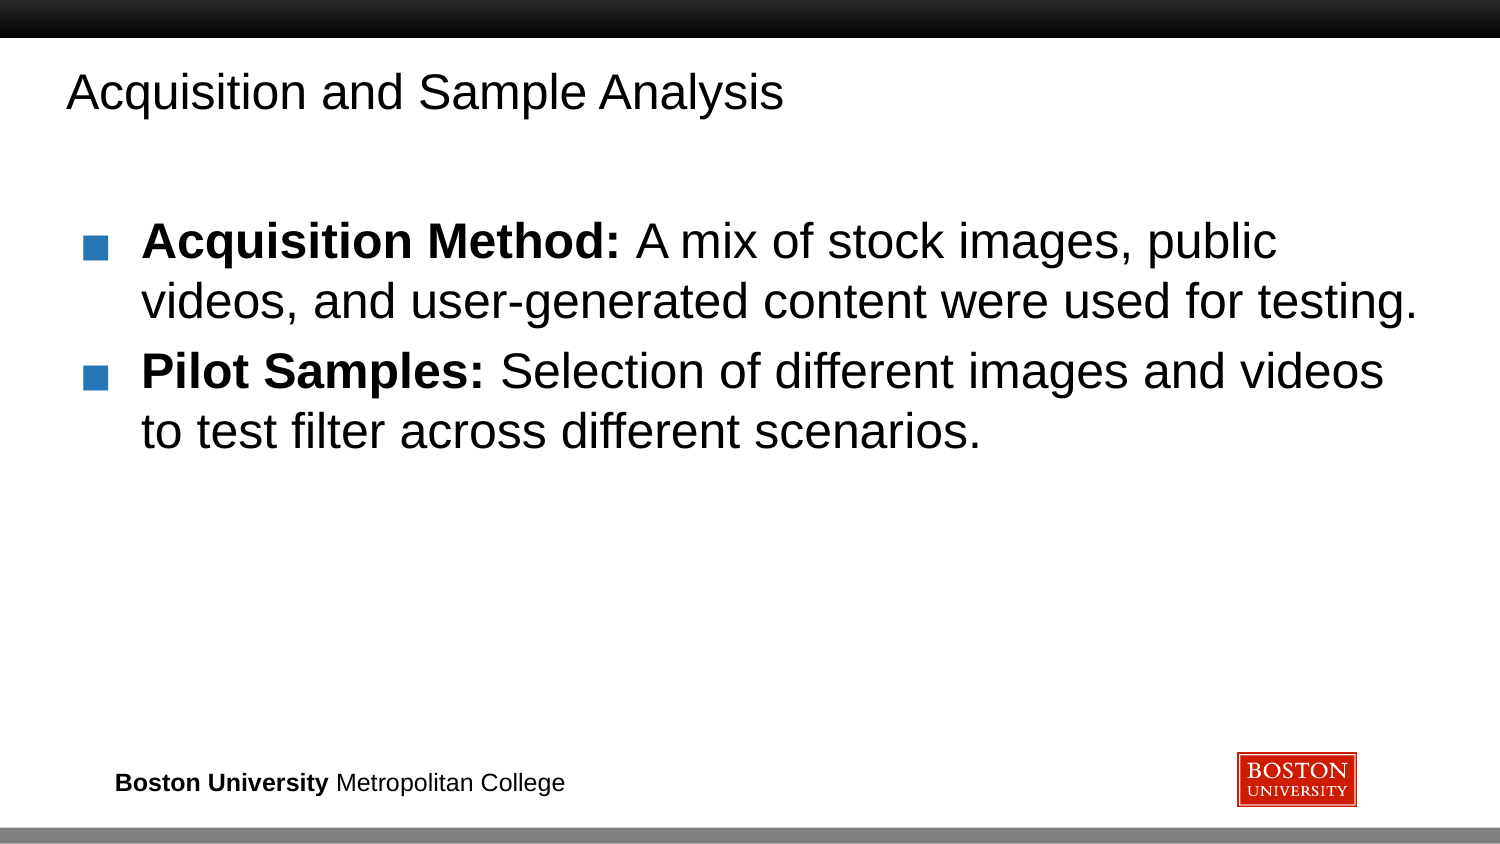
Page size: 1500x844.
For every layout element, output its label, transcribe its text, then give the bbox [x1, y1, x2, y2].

list Acquisition Method: A mix of stock images, public videos, and user-generated content were used for testing. Pilot Samples: Selection of different images and videos to test filter across different scenarios. [51, 200, 1449, 752]
picture [1237, 752, 1357, 807]
title Acquisition and Sample Analysis [51, 51, 1449, 189]
